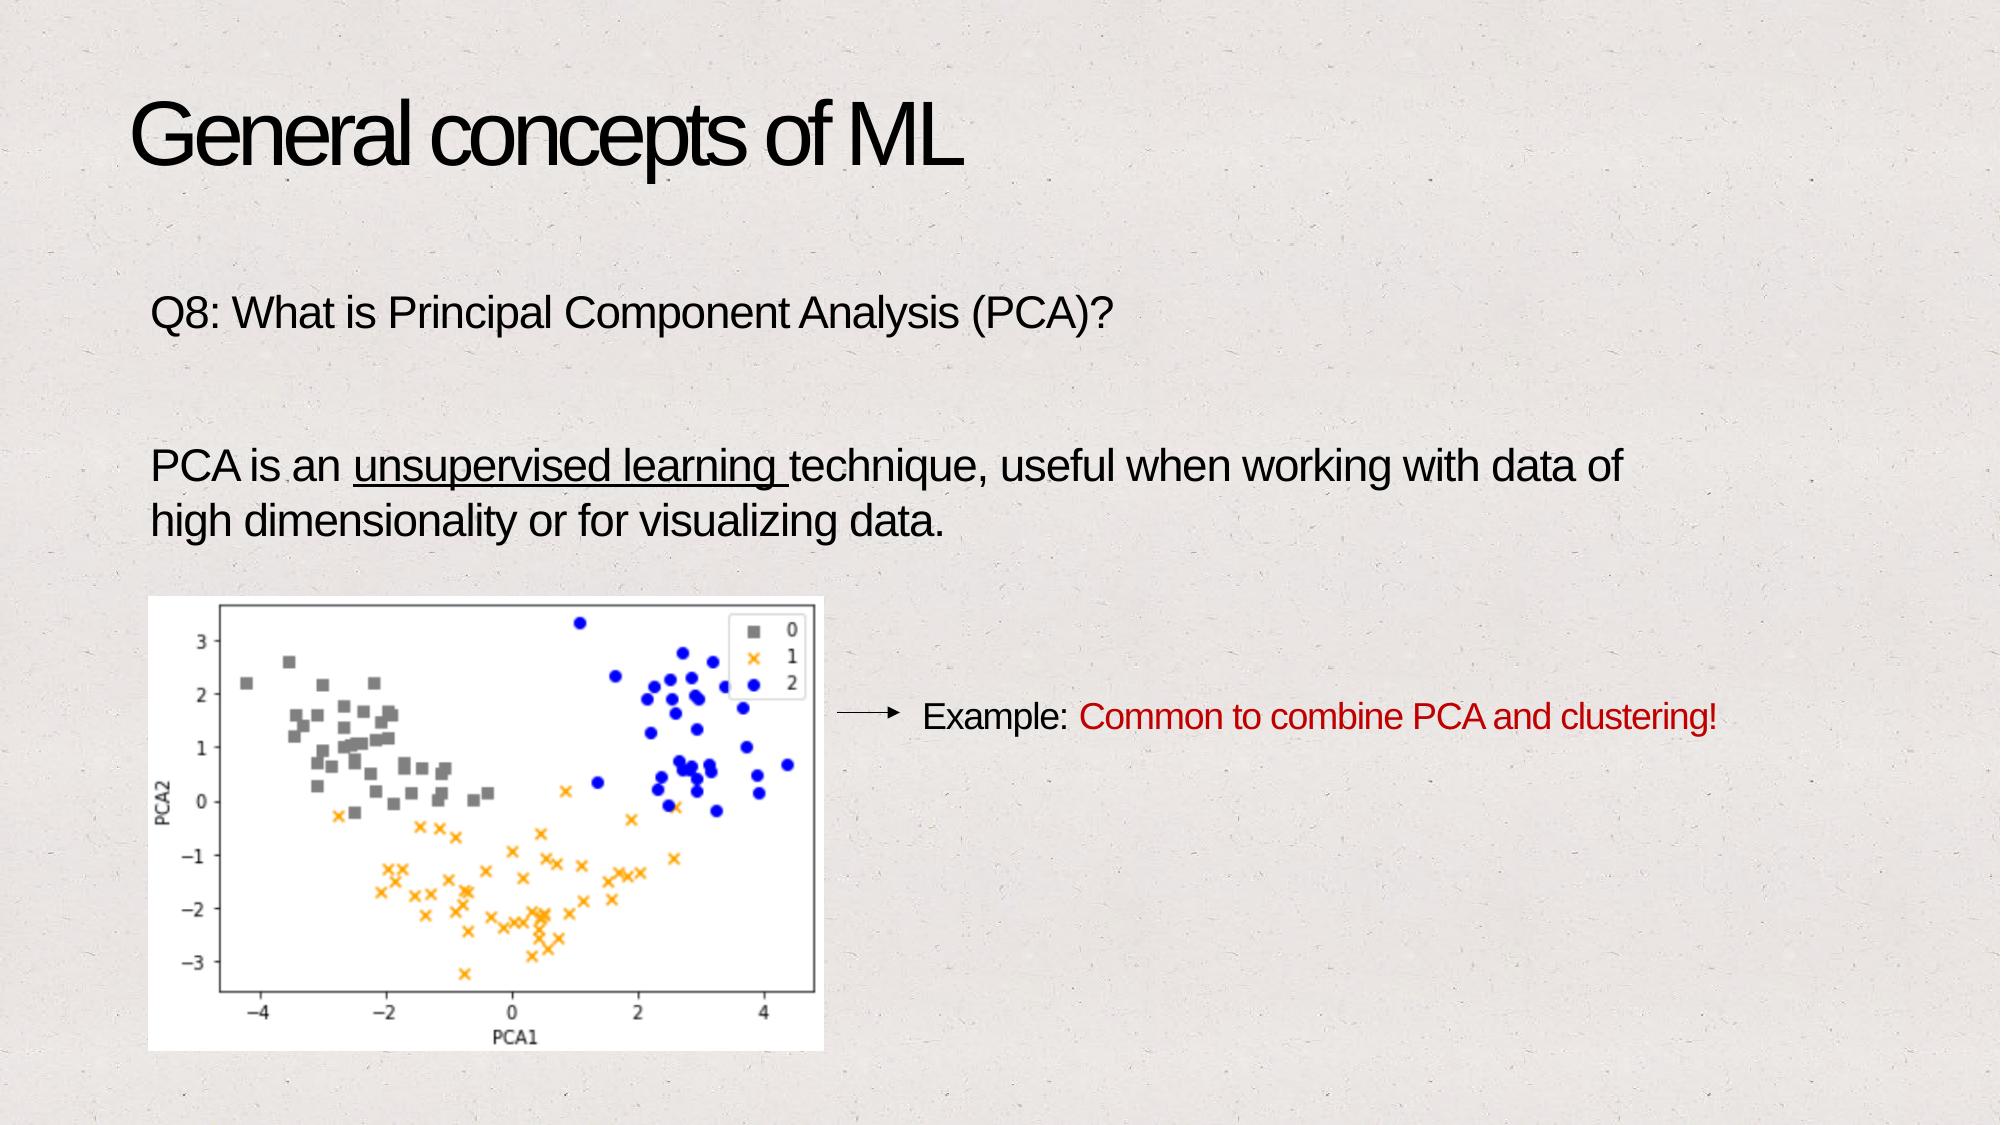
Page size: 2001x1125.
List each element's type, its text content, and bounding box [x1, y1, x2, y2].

picture [0, 0, 2000, 1125]
text_box Q8: What is Principal Component Analysis (PCA)? [148, 280, 1738, 338]
title General concepts of ML [126, 71, 1125, 262]
text_box Example: Common to combine PCA and clustering! [905, 637, 1775, 745]
text_box PCA is an unsupervised learning technique, useful when working with data of high dimensionality or for visualizing data. [148, 434, 1663, 547]
